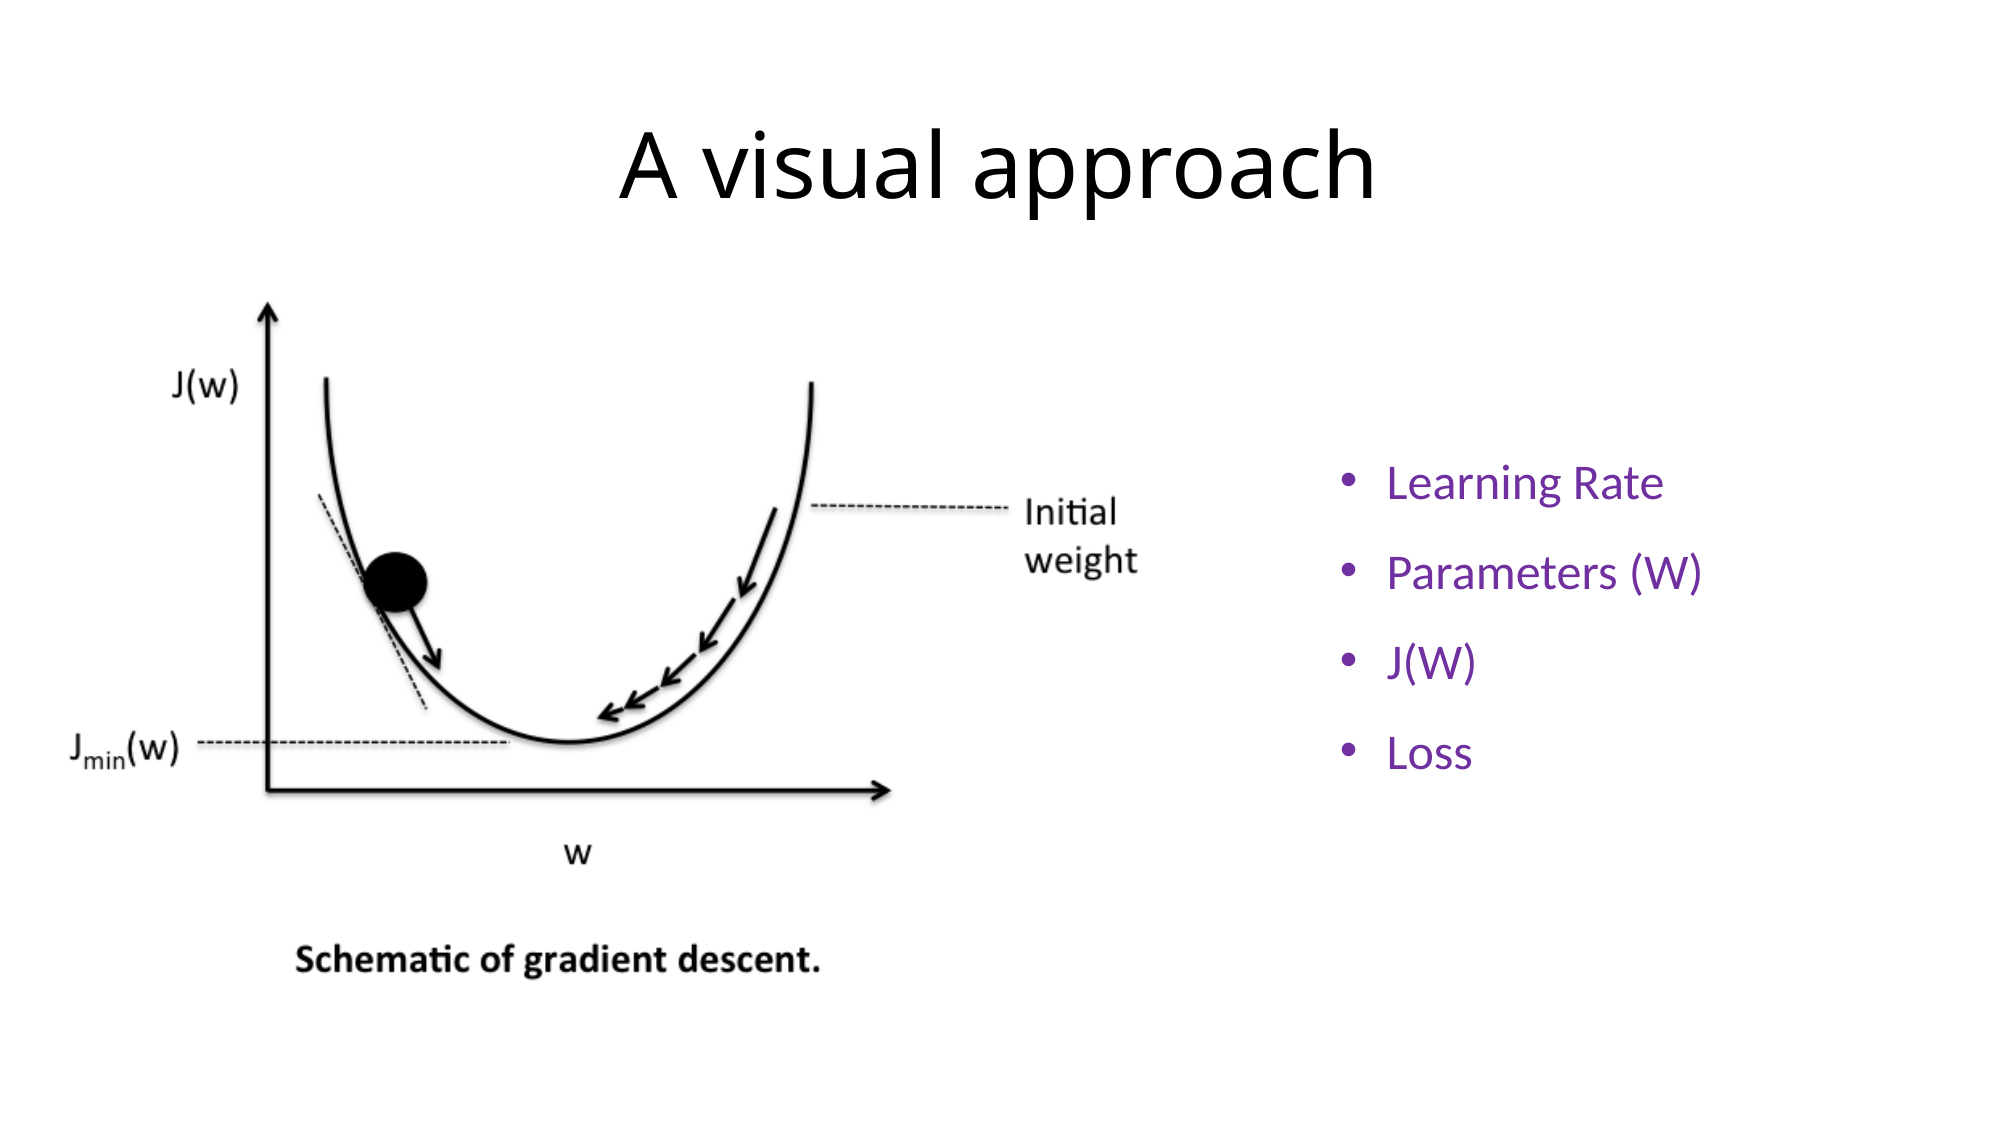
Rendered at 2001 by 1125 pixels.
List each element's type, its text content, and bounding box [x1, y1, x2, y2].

text_box Learning Rate Parameters (W) J(W) Loss [1325, 411, 1825, 787]
title A visual approach [137, 59, 1863, 278]
picture [63, 277, 1157, 998]
